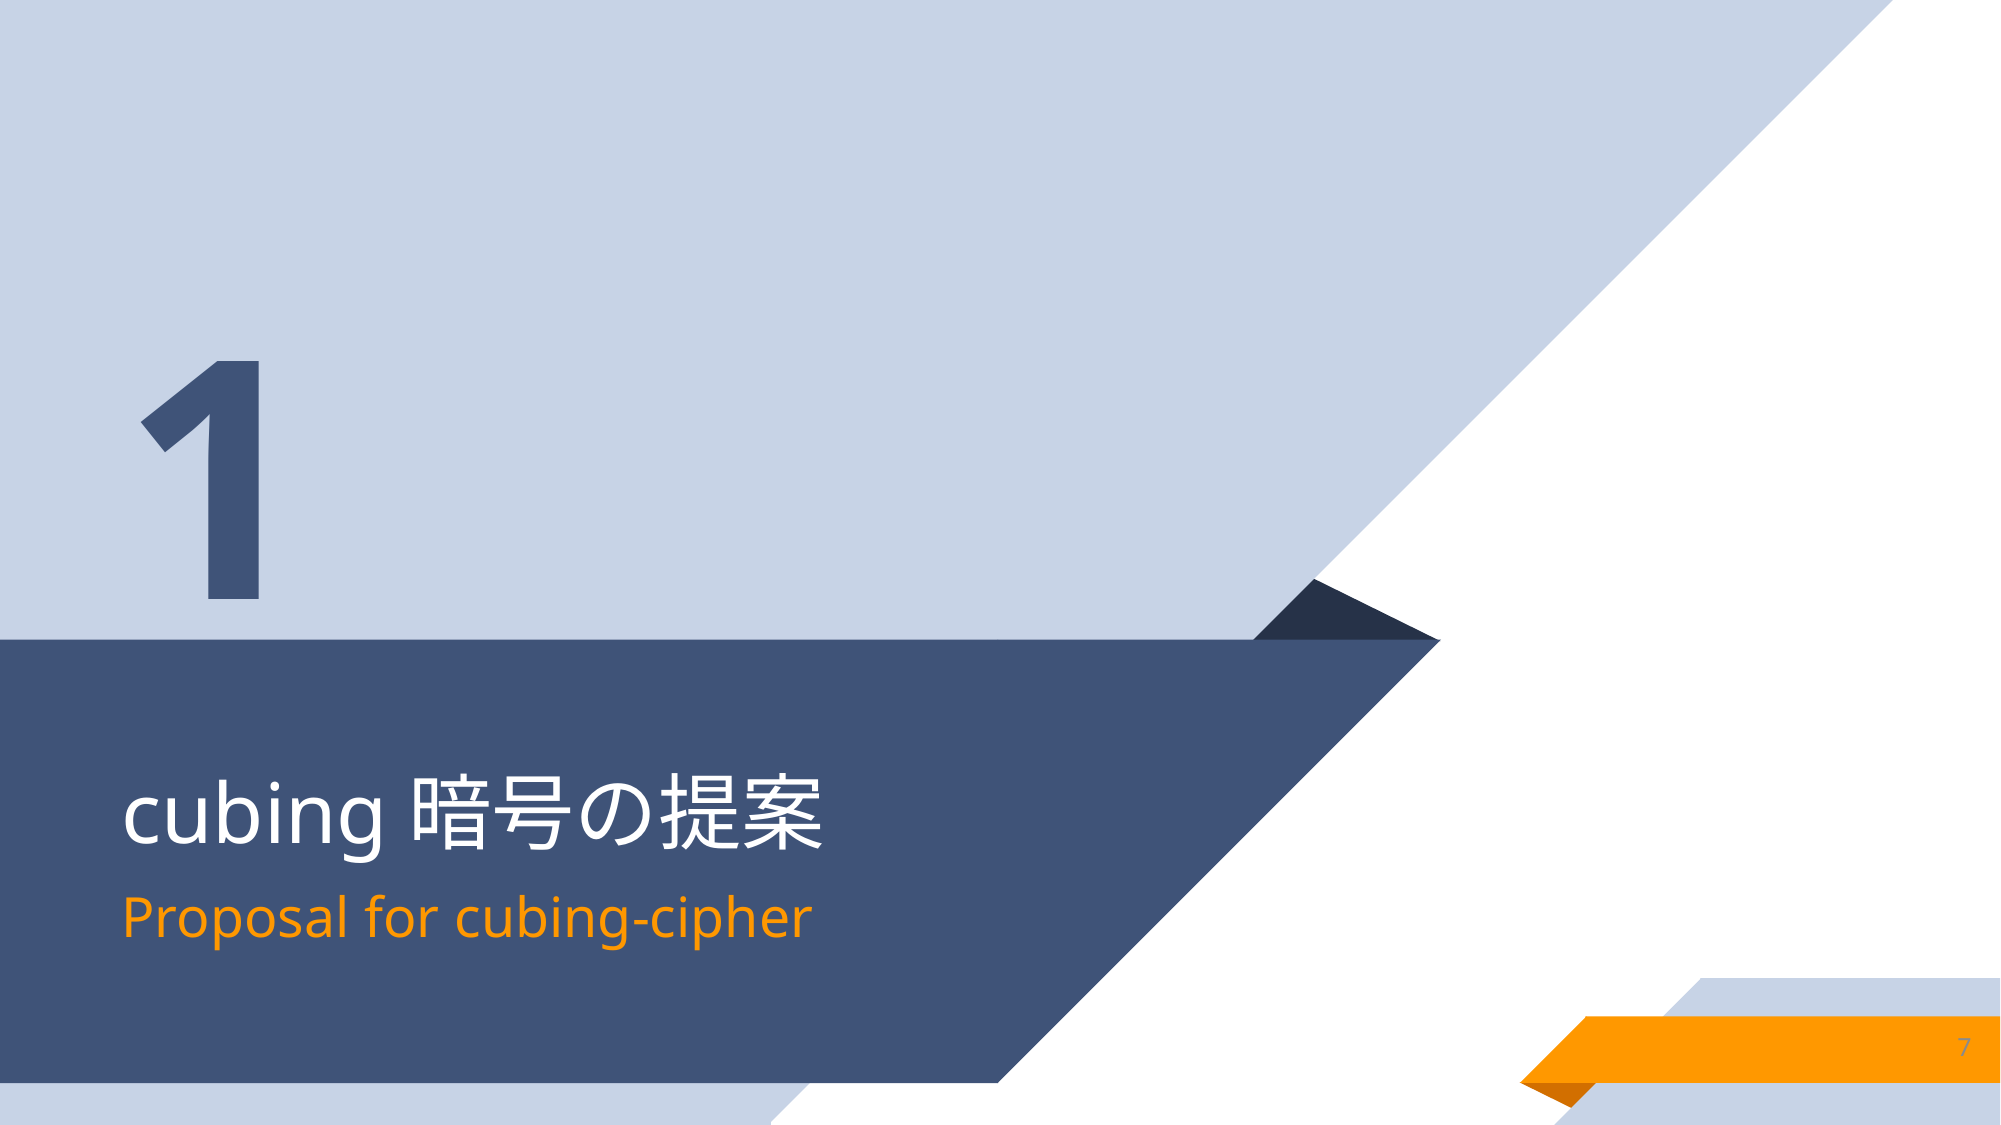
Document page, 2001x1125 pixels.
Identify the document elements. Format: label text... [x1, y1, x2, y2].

text_box 1 [101, 0, 579, 686]
slide_number 7 [1666, 1014, 1992, 1084]
subtitle Proposal for cubing-cipher [101, 869, 997, 1042]
title cubing暗号の提案 [101, 627, 997, 869]
